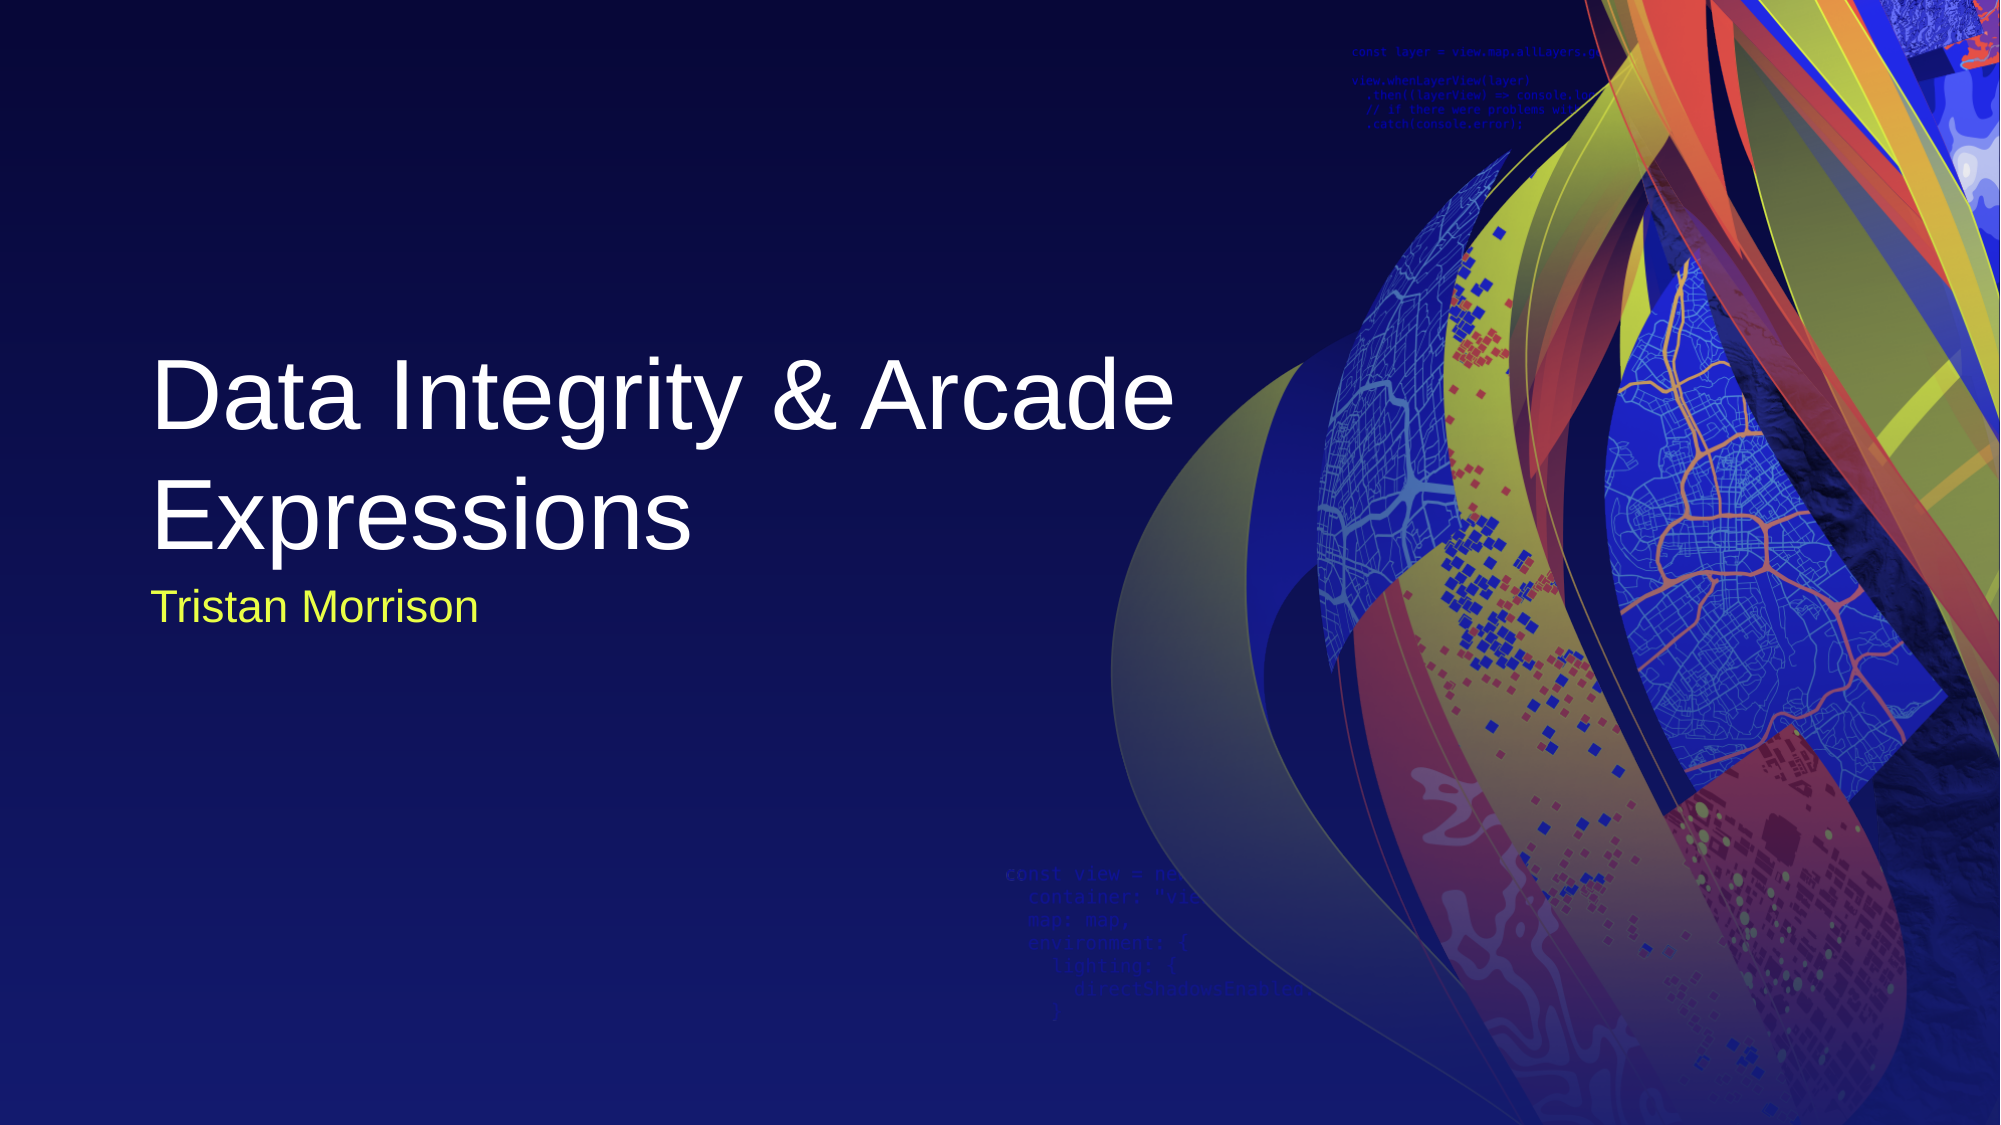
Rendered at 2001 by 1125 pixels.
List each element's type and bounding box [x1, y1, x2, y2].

text_box [0, 0, 2000, 1125]
